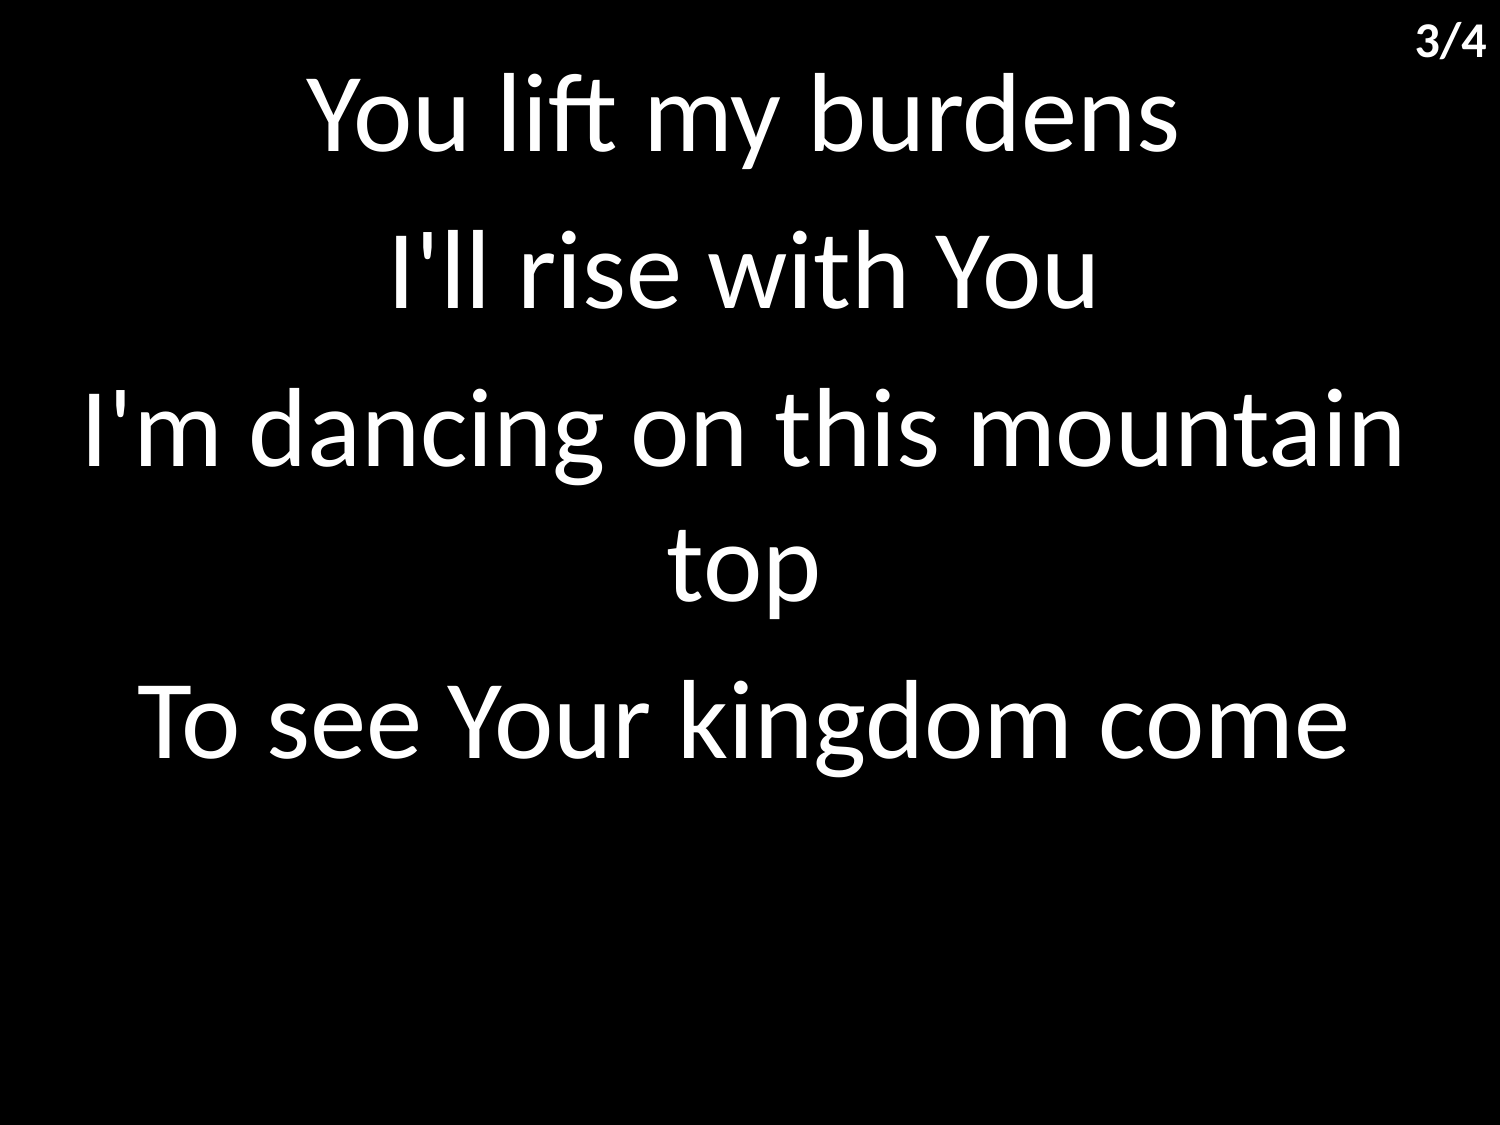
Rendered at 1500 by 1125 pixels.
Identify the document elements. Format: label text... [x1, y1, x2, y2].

subtitle You lift my burdens I'll rise with You I'm dancing on this mountain top To see Your kingdom come [17, 30, 1471, 1094]
text_box 3/4 [1399, 0, 1500, 75]
